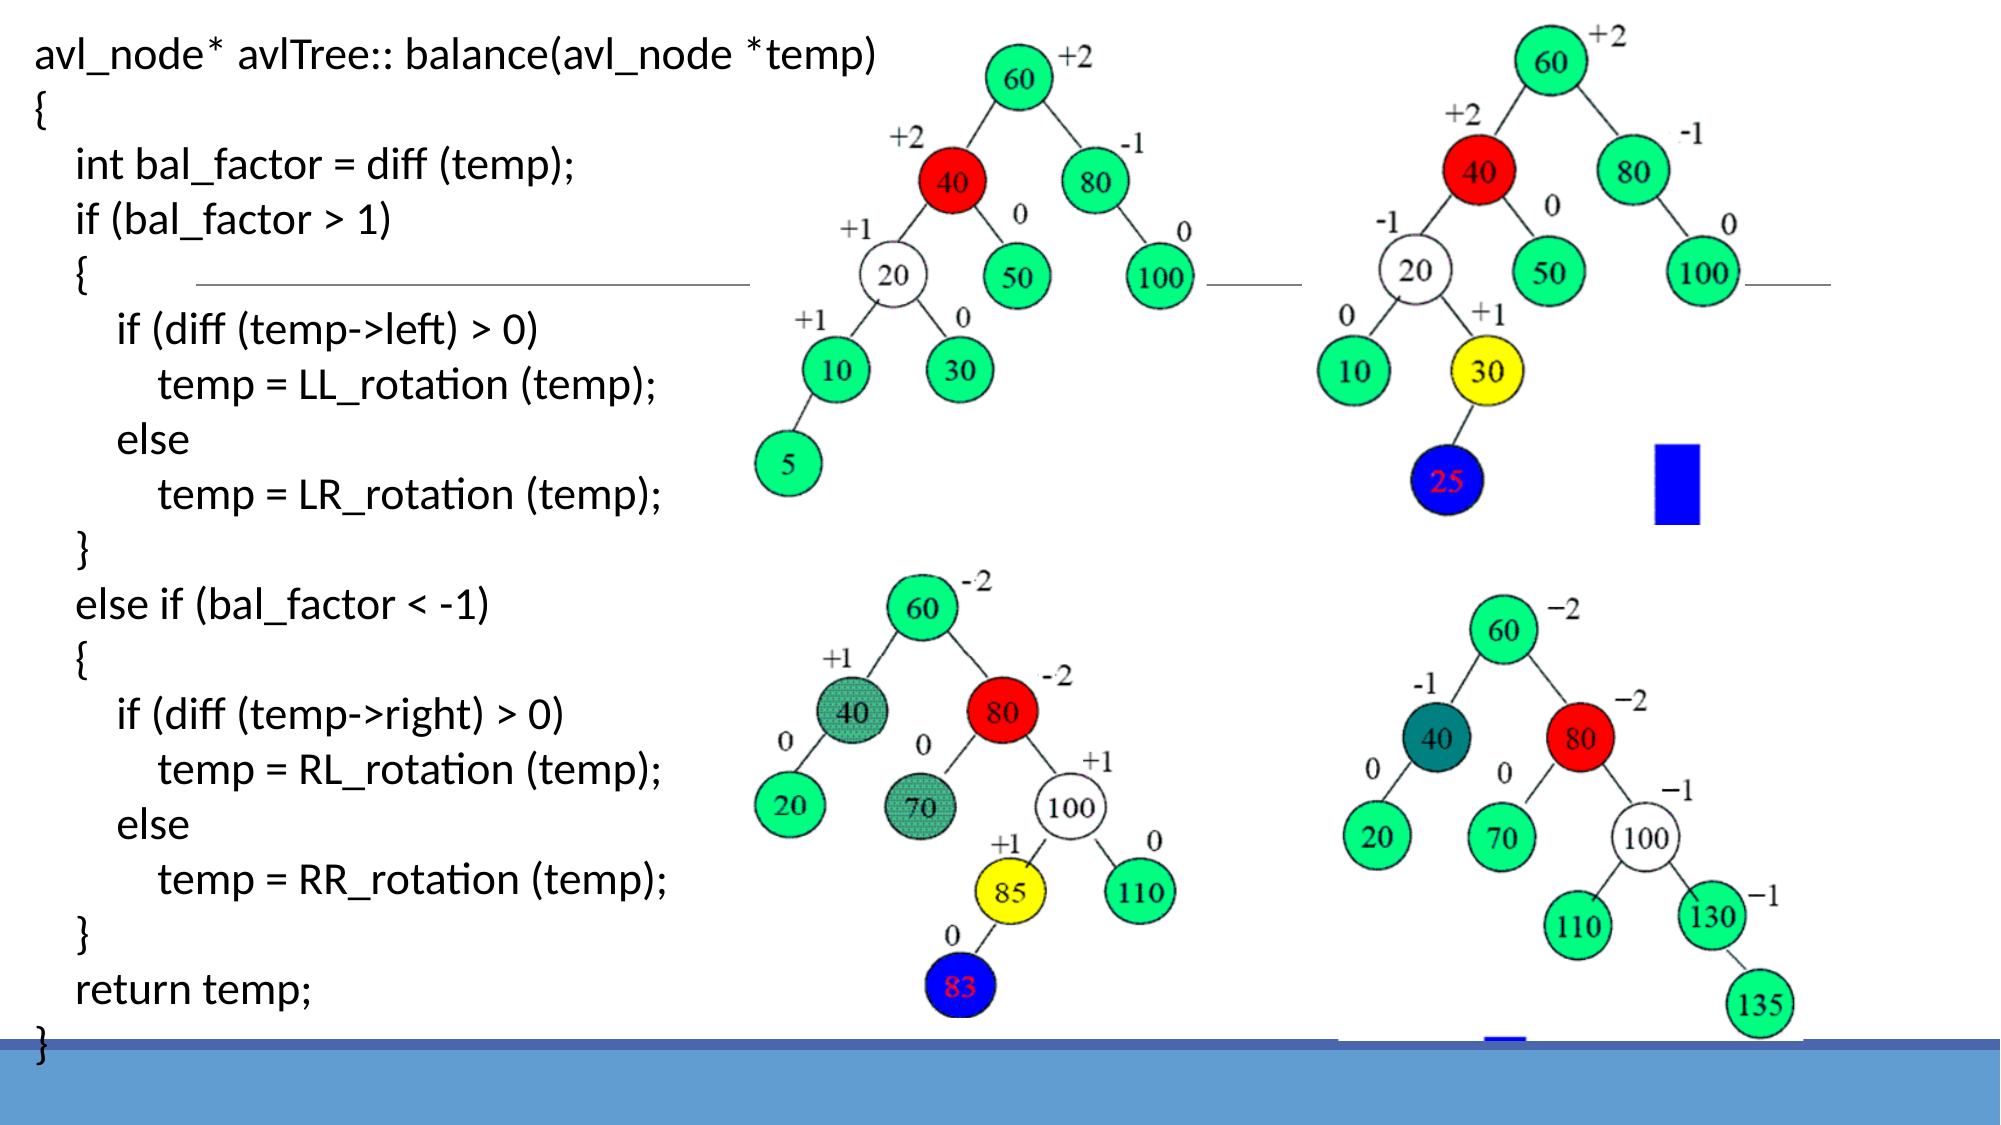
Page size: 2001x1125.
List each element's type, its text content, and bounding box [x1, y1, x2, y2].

picture [749, 39, 1207, 507]
picture [1337, 589, 1804, 1041]
picture [1301, 21, 1751, 525]
text_box avl_node* avlTree:: balance(avl_node *temp) { int bal_factor = diff (temp); if (bal_factor > 1) { if (diff (temp->left) > 0) temp = LL_rotation (temp); else temp = LR_rotation (temp); } else if (bal_factor < -1) { if (diff (temp->right) > 0) temp = RL_rotation (temp); else temp = RR_rotation (temp); } return temp; } [19, 16, 1020, 1077]
picture [749, 524, 1186, 1018]
